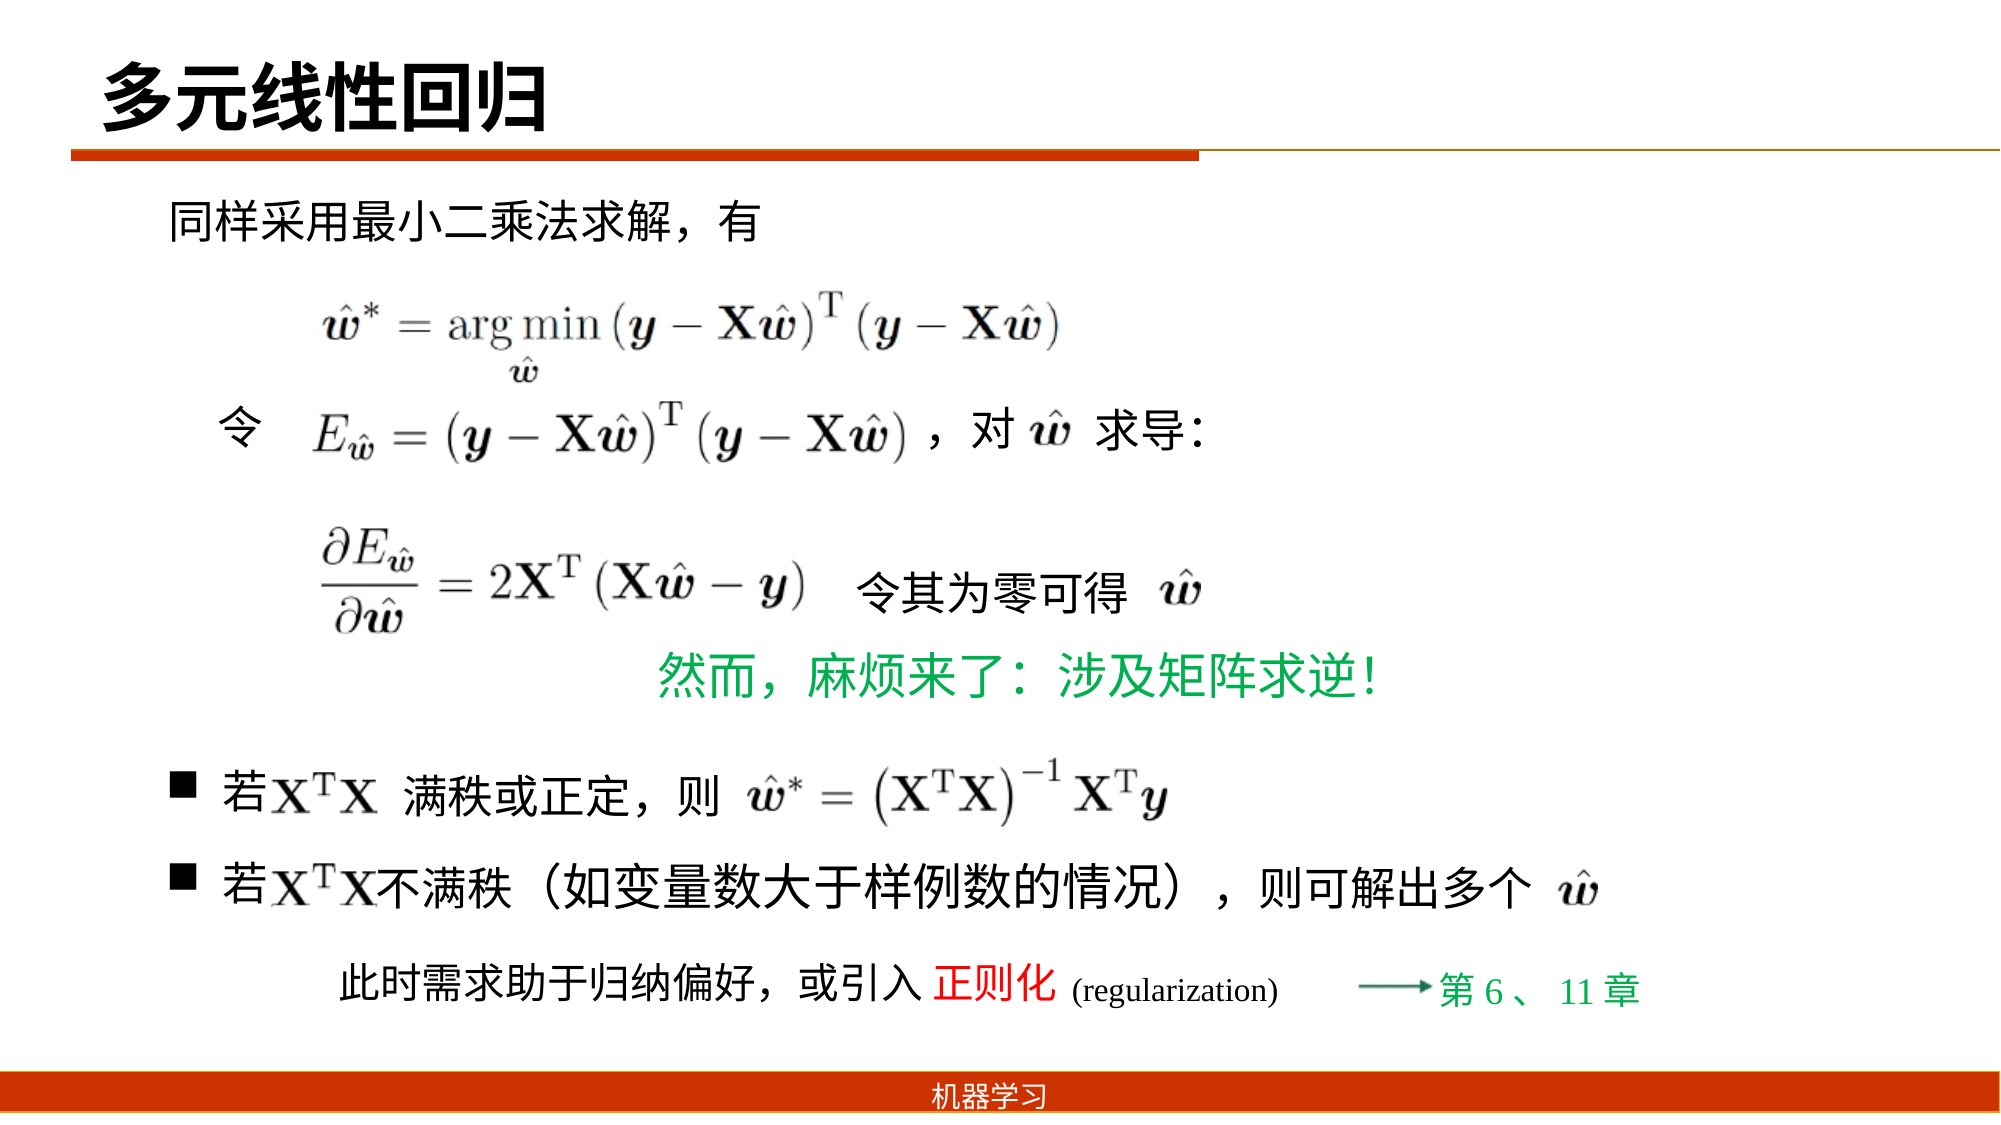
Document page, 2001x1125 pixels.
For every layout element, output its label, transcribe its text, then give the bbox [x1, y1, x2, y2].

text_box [838, 557, 1218, 638]
picture [1356, 977, 1436, 995]
picture [320, 524, 805, 634]
text_box 第6、11章 [1438, 966, 1642, 1012]
text_box (regularization) [1071, 967, 1280, 1008]
text_box 此时需求助于归纳偏好，或引入 正则化 [338, 966, 1058, 1008]
text_box 同样采用最小二乘法求解，有 [153, 185, 779, 255]
text_box 然而，麻烦来了：涉及矩阵求逆！ [507, 664, 1408, 705]
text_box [165, 756, 1598, 918]
picture [310, 274, 1068, 388]
text_box 多元线性回归 [99, 84, 550, 141]
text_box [217, 400, 1234, 481]
